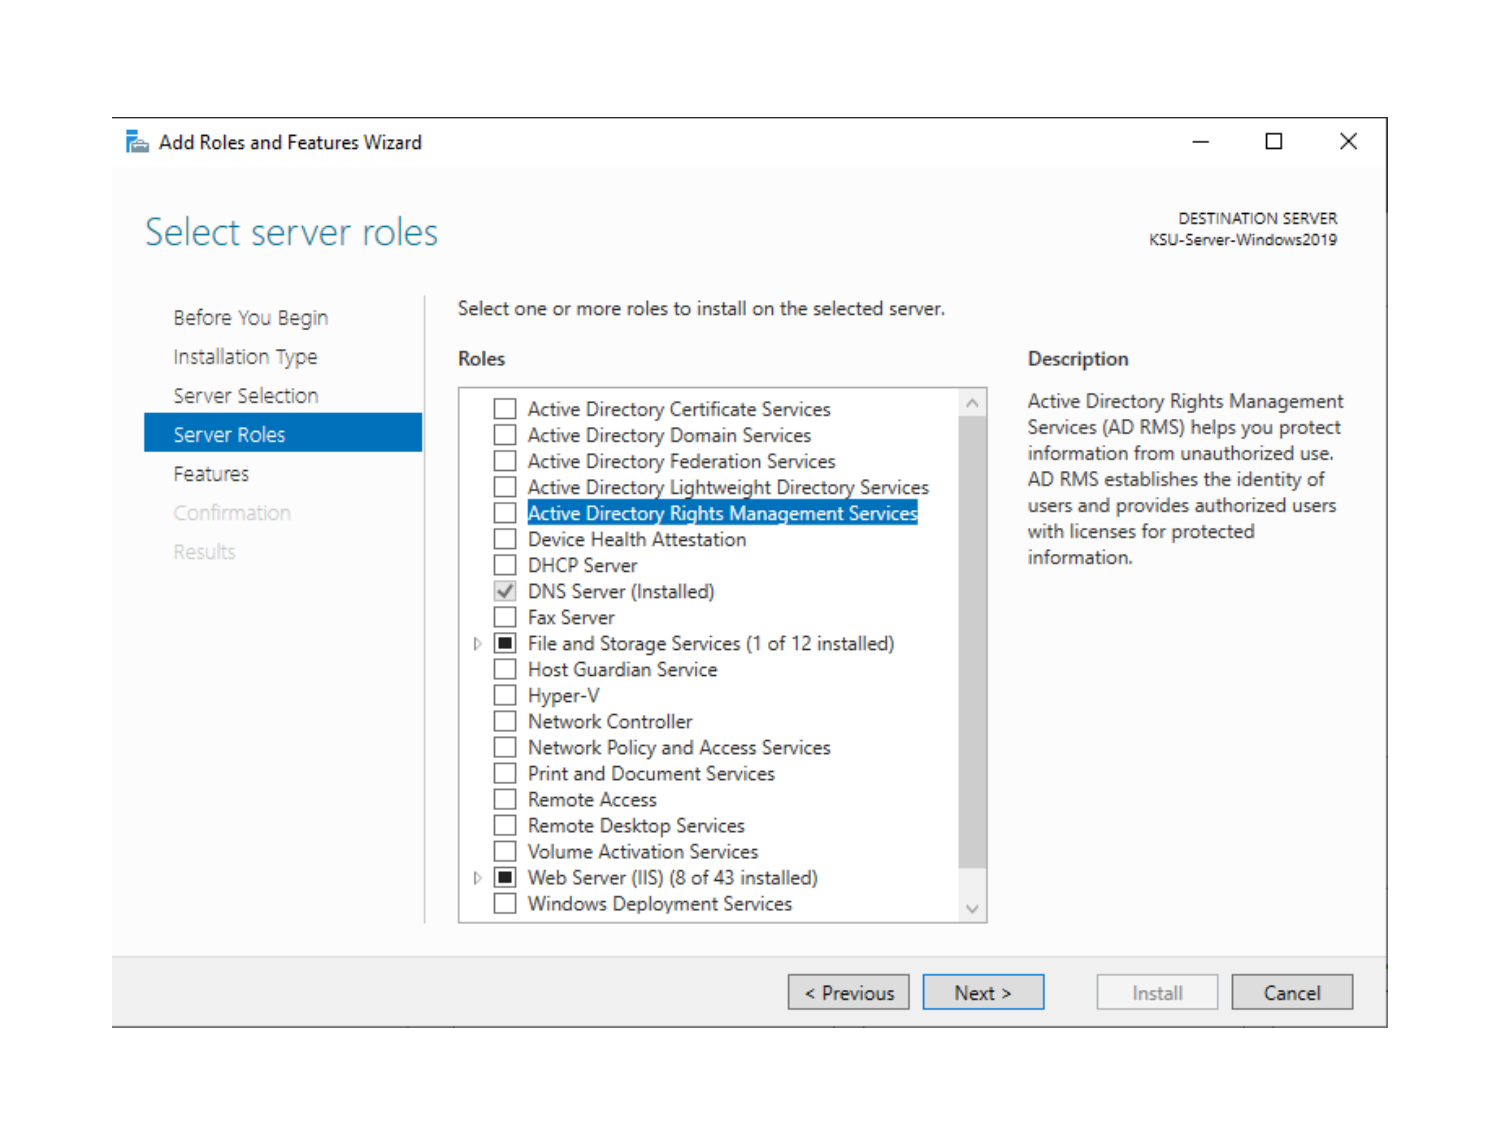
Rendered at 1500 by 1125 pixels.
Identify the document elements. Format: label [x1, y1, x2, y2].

picture [112, 117, 1388, 1028]
